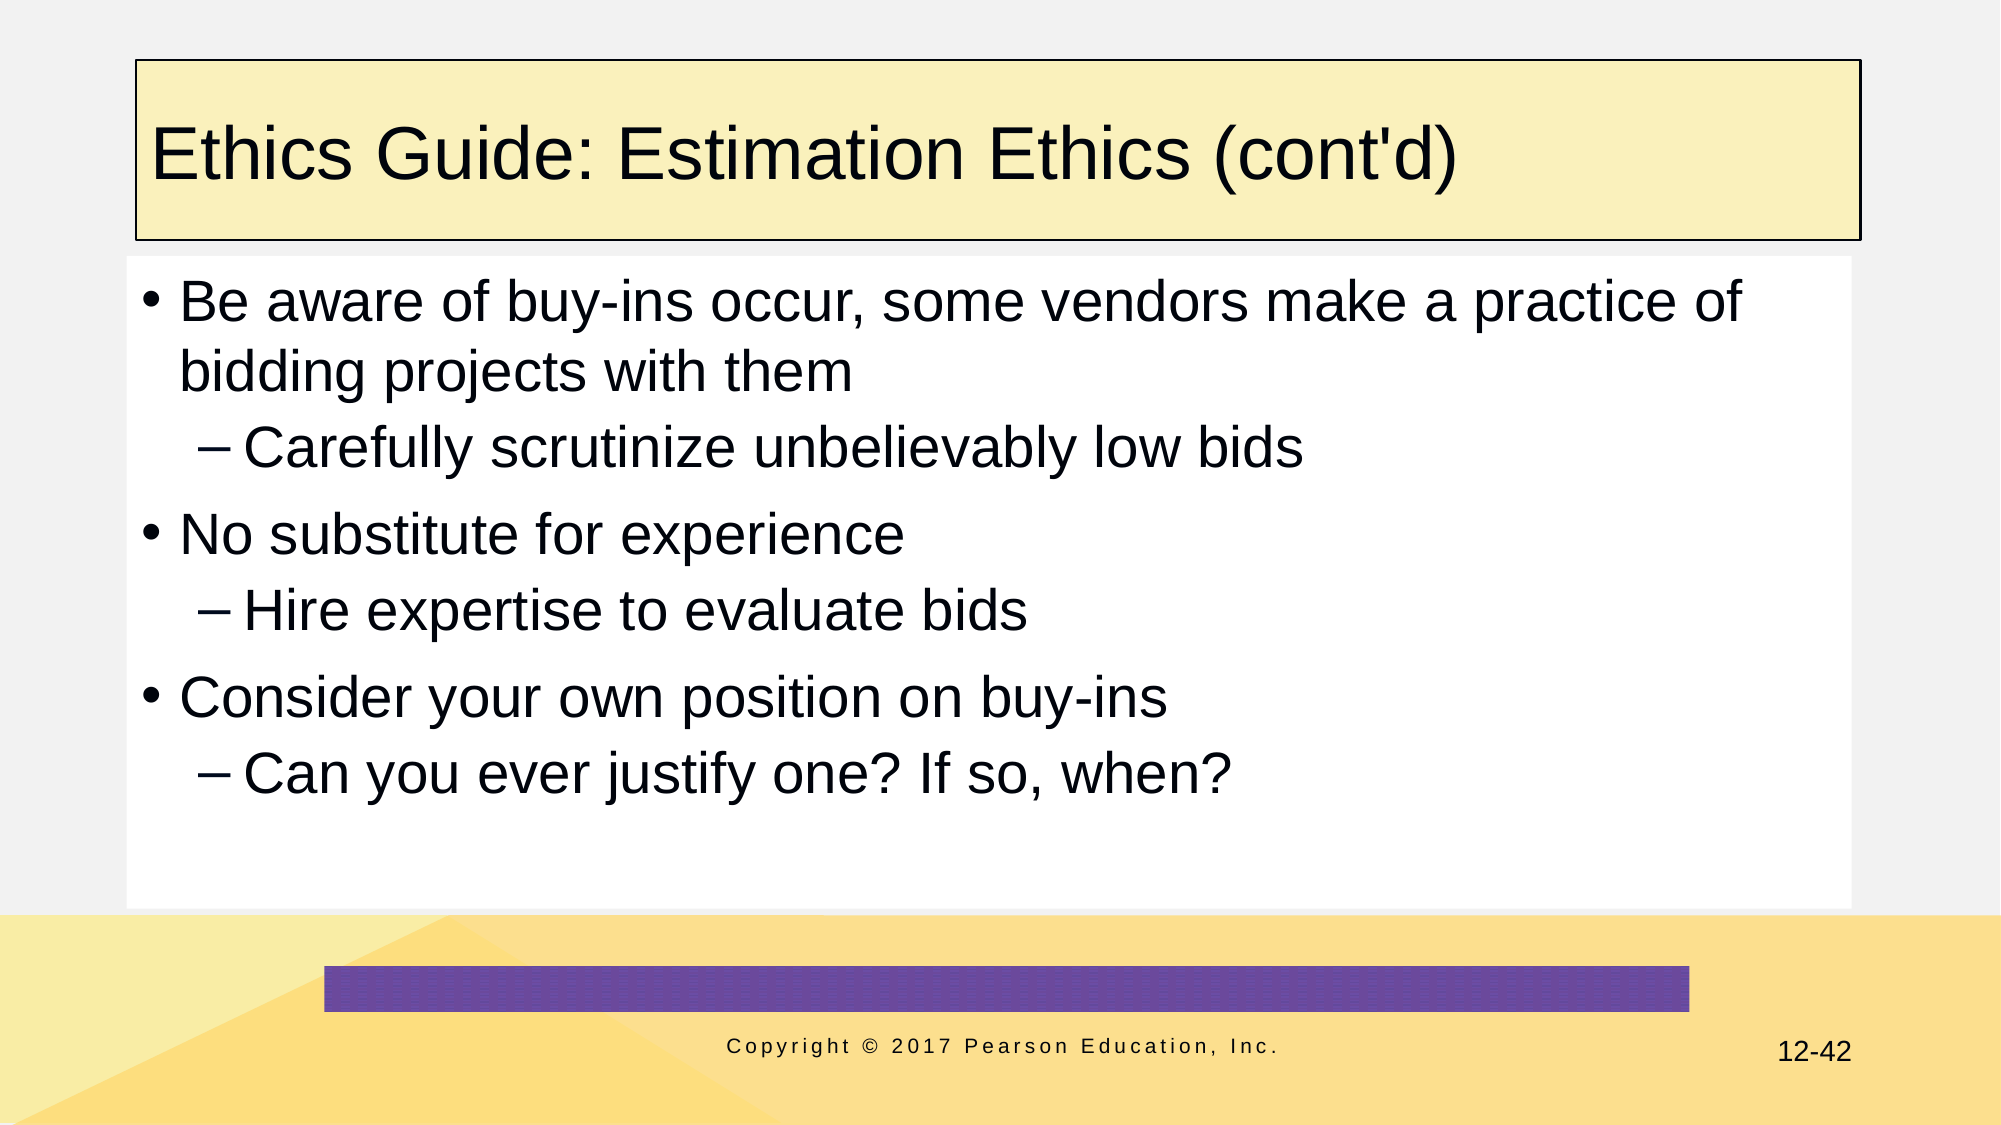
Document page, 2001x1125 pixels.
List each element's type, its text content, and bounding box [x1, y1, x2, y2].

title Ethics Guide: Estimation Ethics (cont'd) [135, 59, 1862, 241]
footer Copyright © 2017 Pearson Education, Inc. [326, 1025, 1677, 1075]
list Be aware of buy-ins occur, some vendors make a practice of bidding projects with them Carefully scrutinize unbelievably low bids No substitute for experience Hire expertise to evaluate bids Consider your own position on buy-ins Can you ever justify one? If so, when? [126, 255, 1852, 909]
